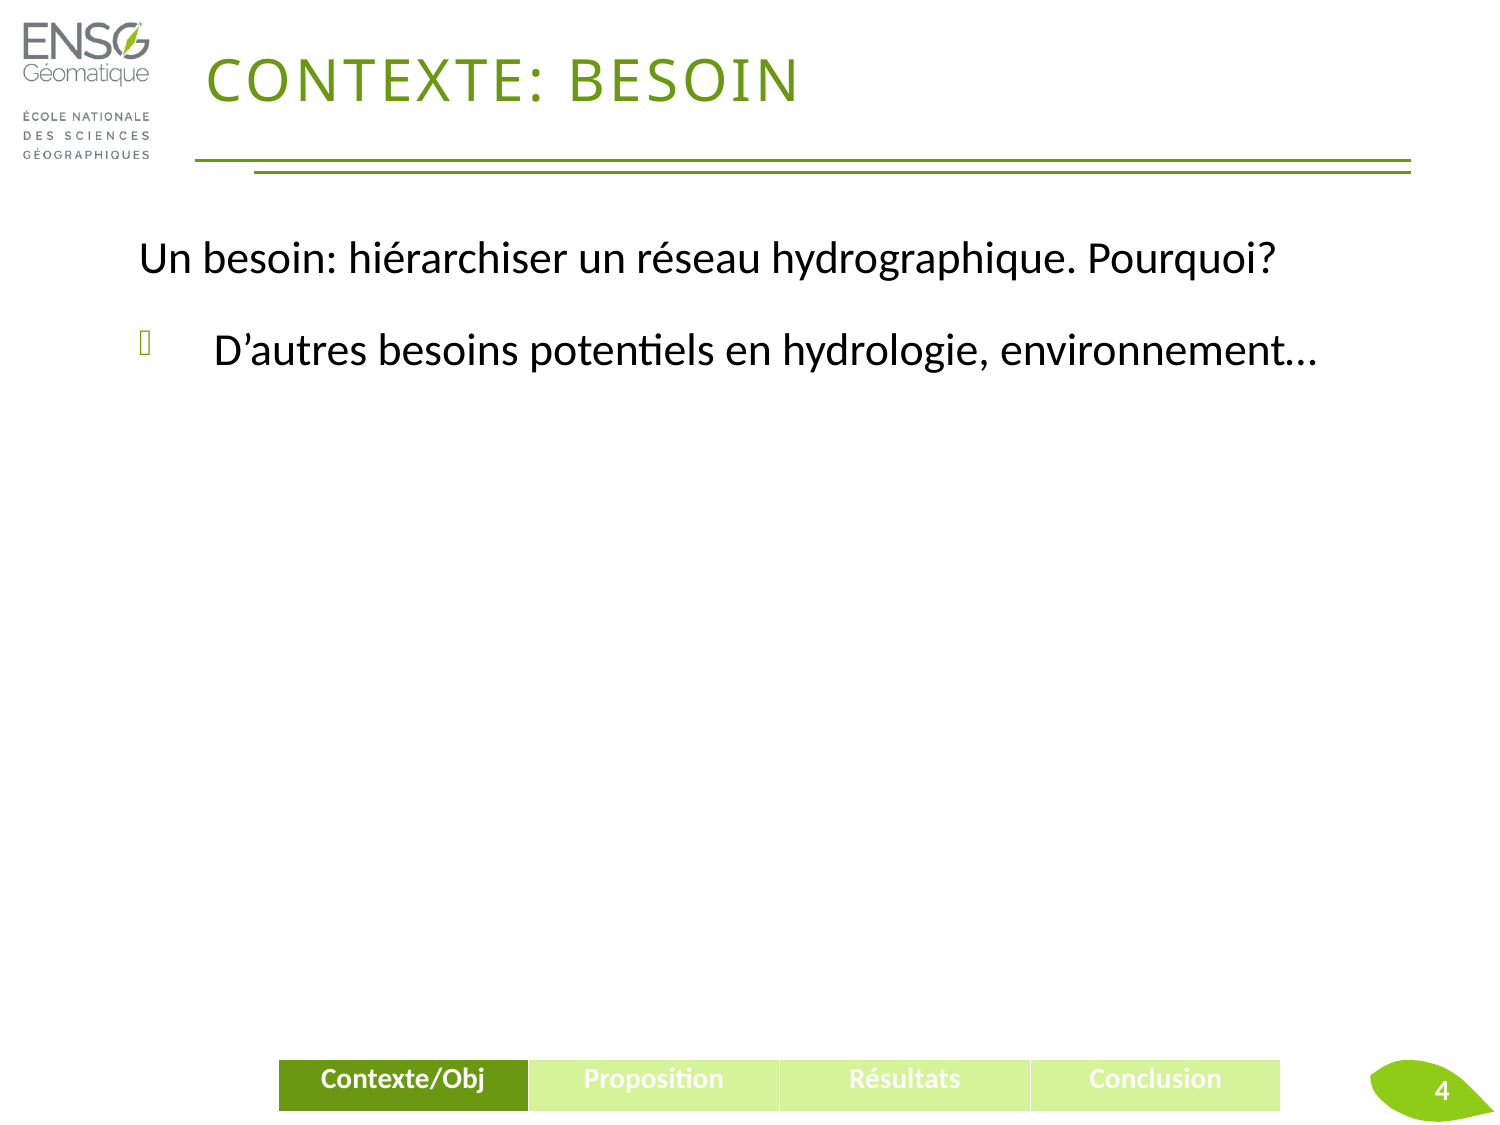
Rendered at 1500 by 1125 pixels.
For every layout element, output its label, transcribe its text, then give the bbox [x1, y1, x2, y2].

picture [2, 1, 170, 180]
list Un besoin: hiérarchiser un réseau hydrographique. Pourquoi? D’autres besoins potentiels en hydrologie, environnement… [123, 219, 1500, 758]
slide_number 4 [1376, 1058, 1465, 1114]
title Contexte: besoin [190, 19, 1412, 138]
